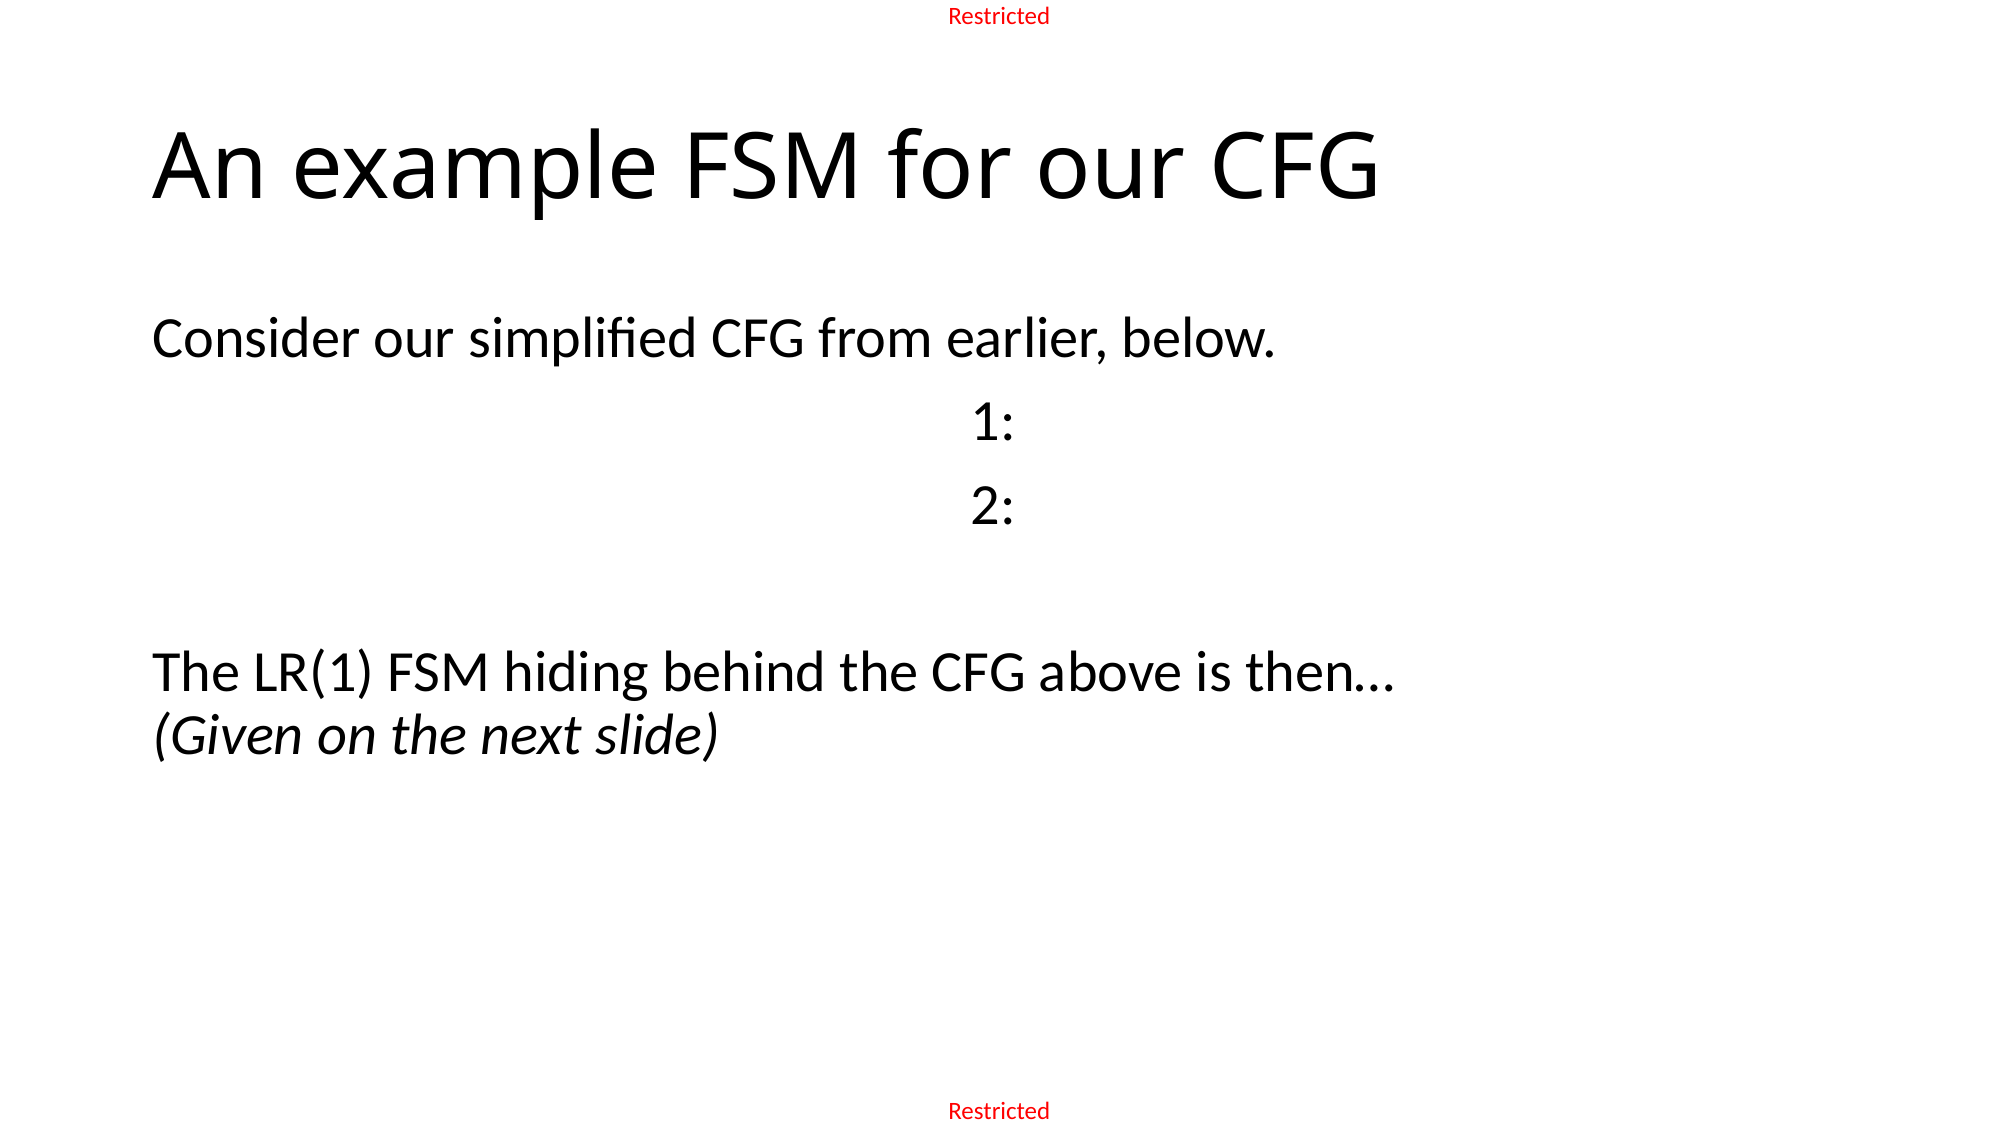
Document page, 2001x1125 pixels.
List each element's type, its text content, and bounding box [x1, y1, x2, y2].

title An example FSM for our CFG [137, 59, 1863, 278]
